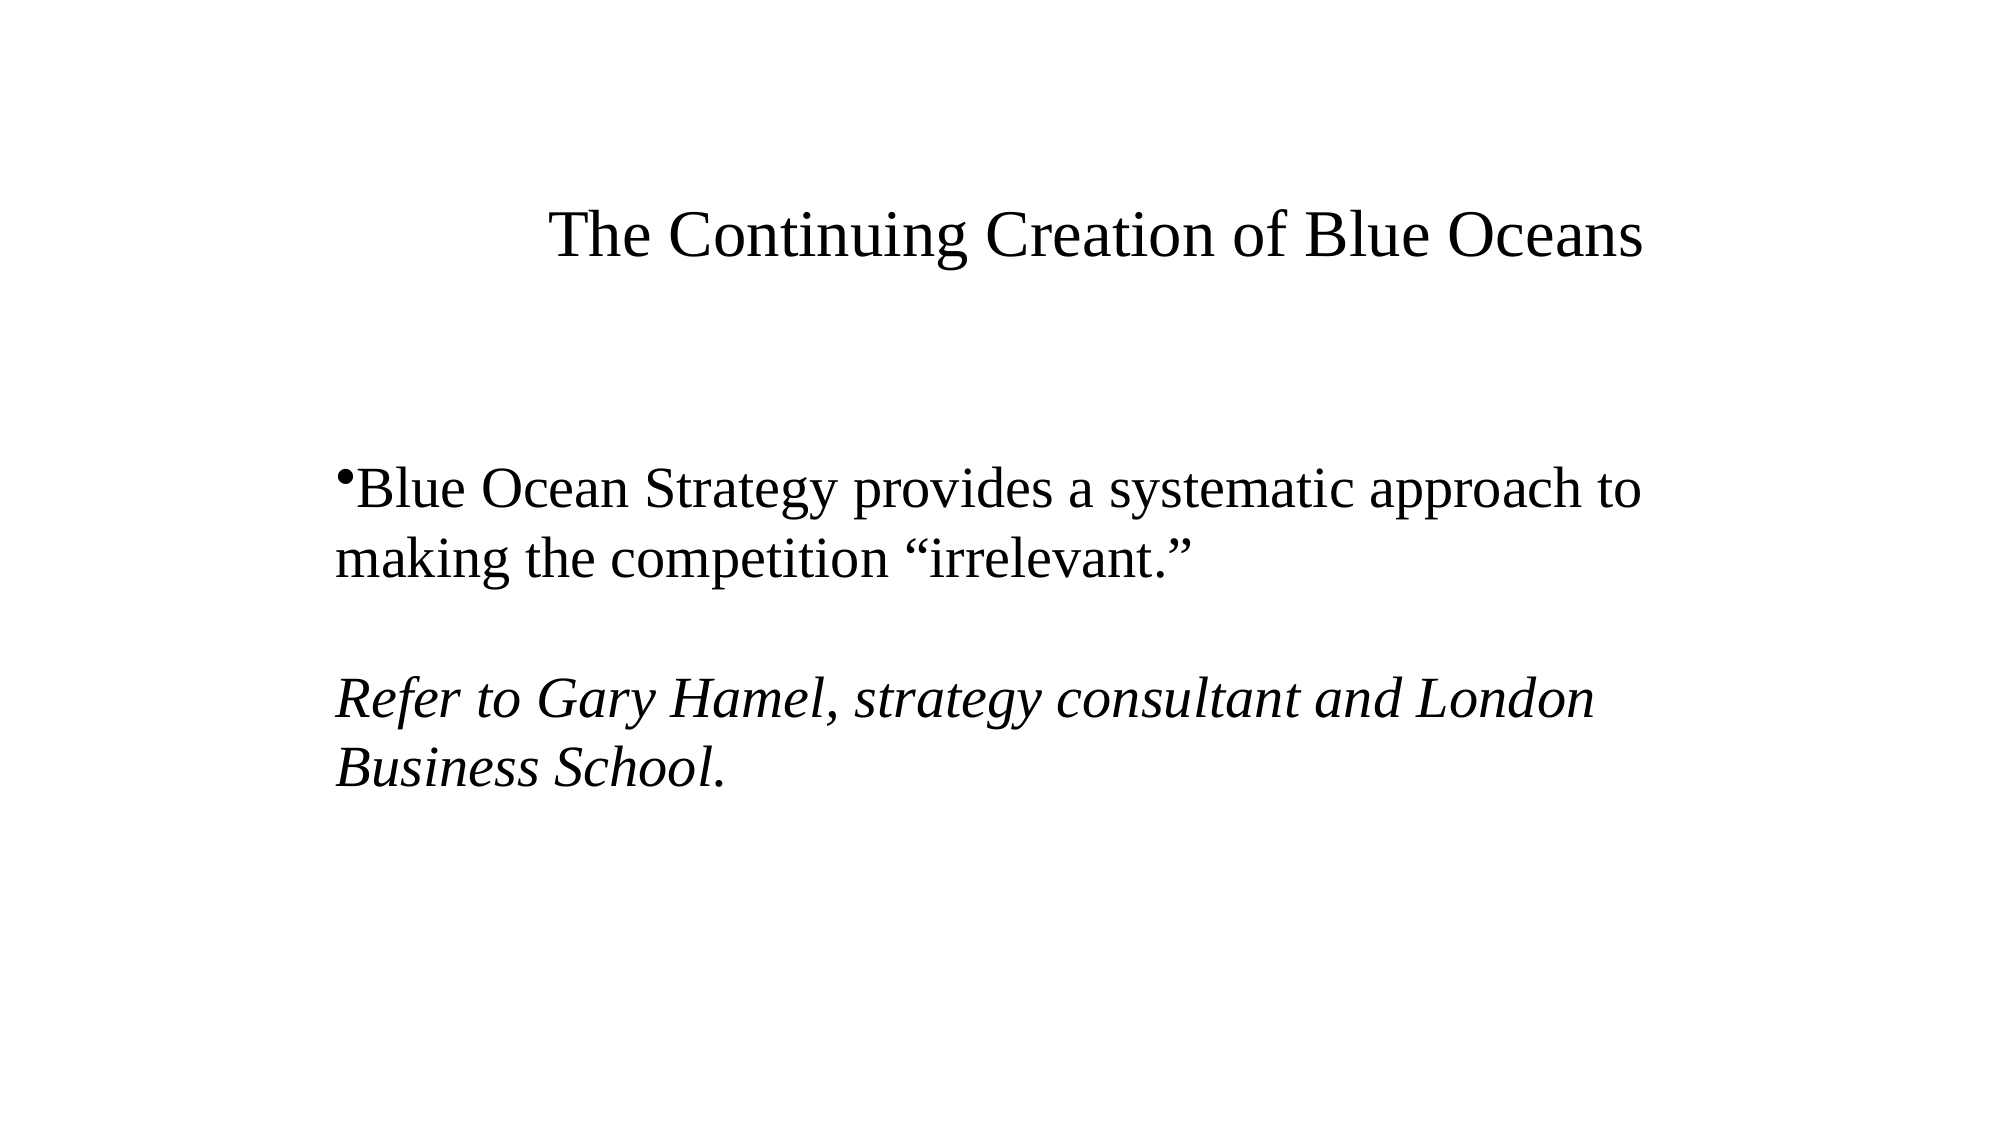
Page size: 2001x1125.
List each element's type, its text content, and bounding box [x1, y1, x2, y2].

text_box Blue Ocean Strategy provides a systematic approach to making the competition “irrelevant.” Refer to Gary Hamel, strategy consultant and London Business School. [321, 441, 1799, 806]
text_box The Continuing Creation of Blue Oceans [533, 182, 1661, 278]
